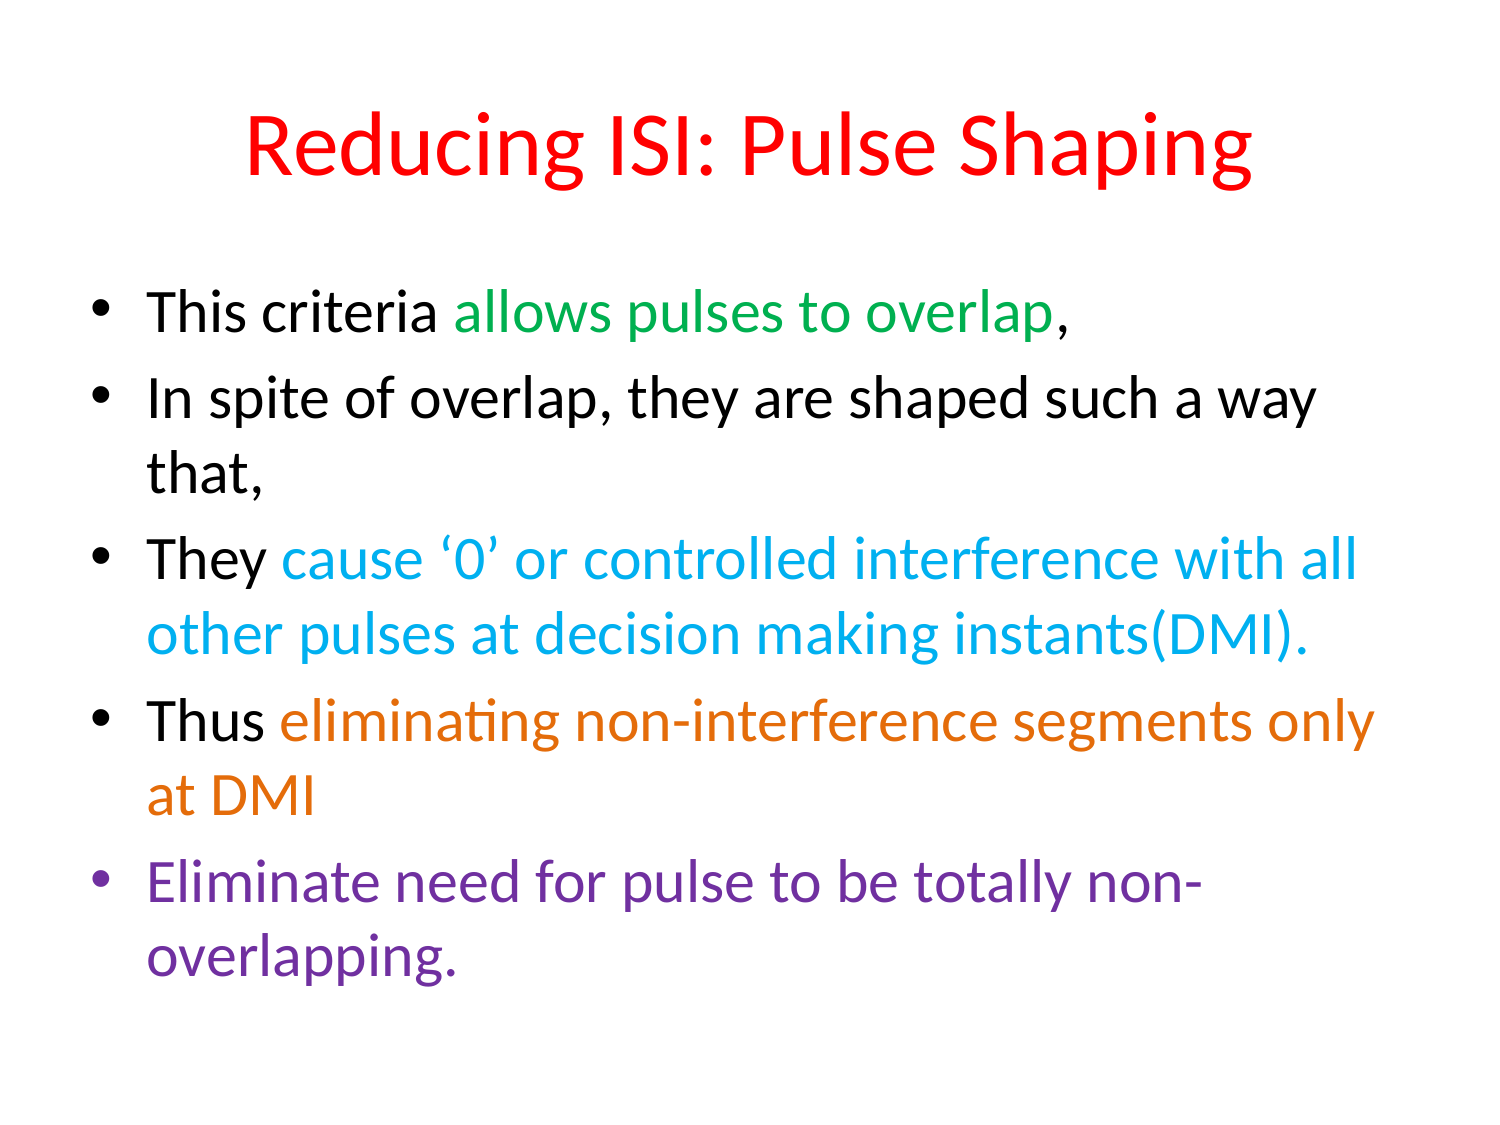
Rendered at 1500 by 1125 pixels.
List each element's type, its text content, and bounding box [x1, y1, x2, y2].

list This criteria allows pulses to overlap, In spite of overlap, they are shaped such a way that, They cause ‘0’ or controlled interference with all other pulses at decision making instants(DMI). Thus eliminating non-interference segments only at DMI Eliminate need for pulse to be totally non-overlapping. [75, 262, 1425, 1005]
title Reducing ISI: Pulse Shaping [75, 45, 1425, 233]
